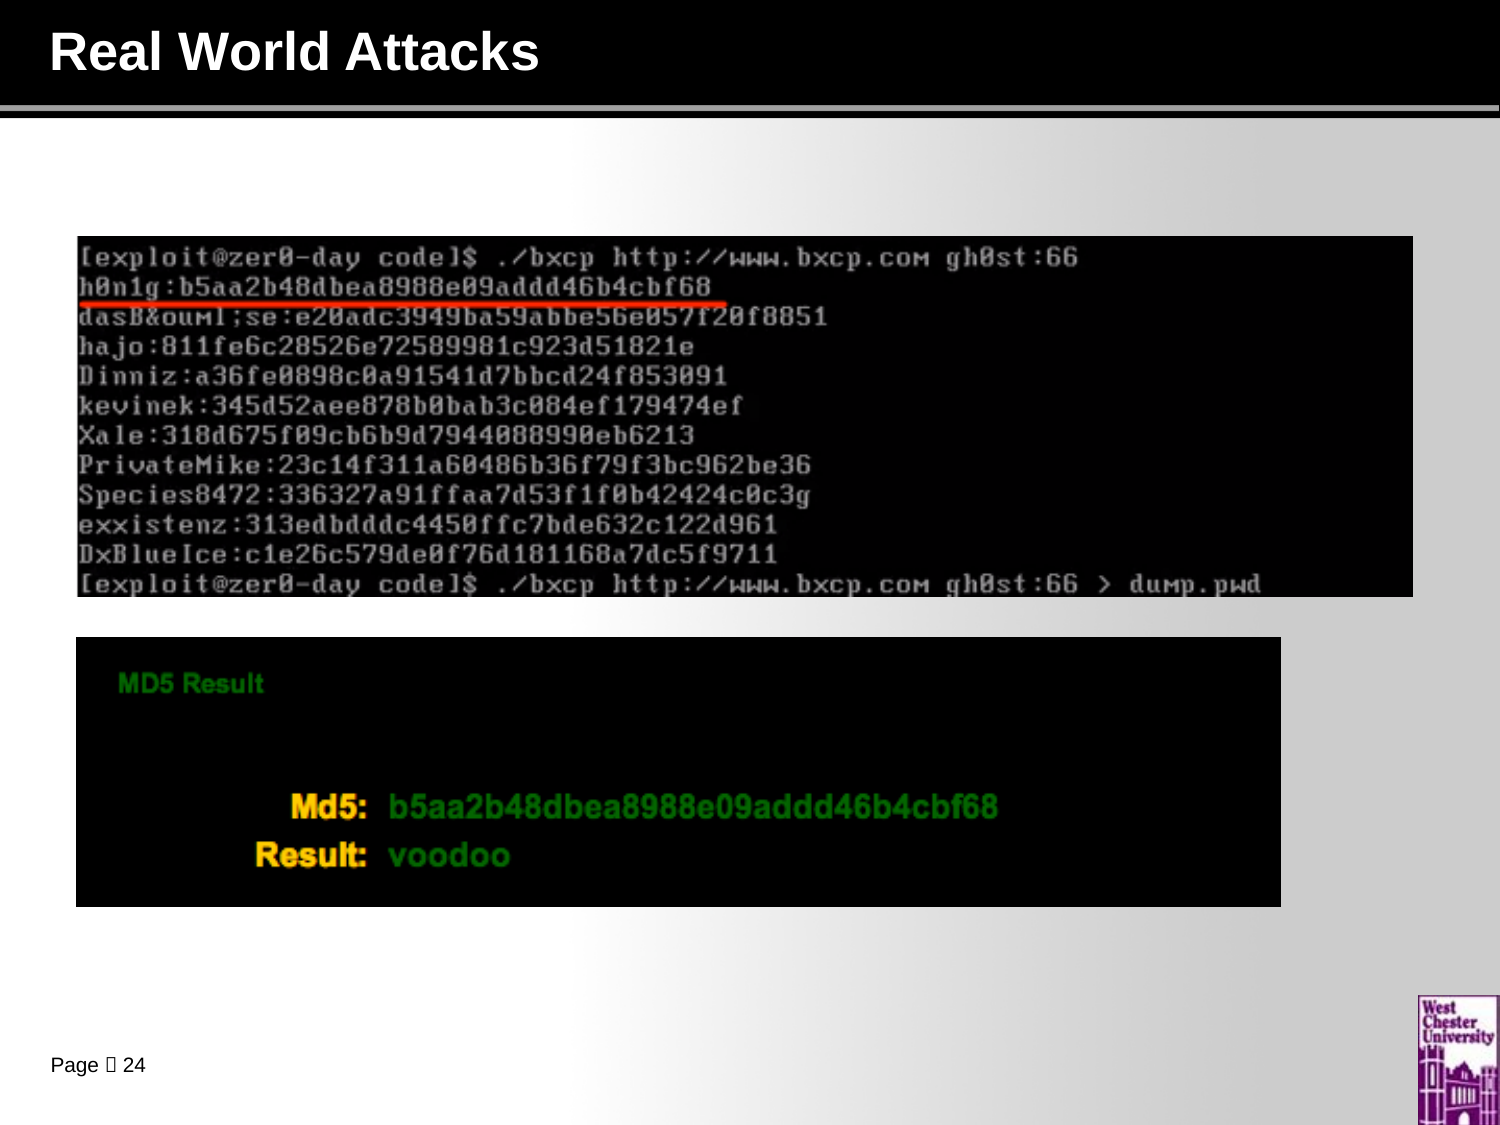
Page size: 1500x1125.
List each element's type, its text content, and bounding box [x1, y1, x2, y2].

title Real World Attacks [49, 16, 1447, 123]
picture [0, 0, 1500, 1125]
